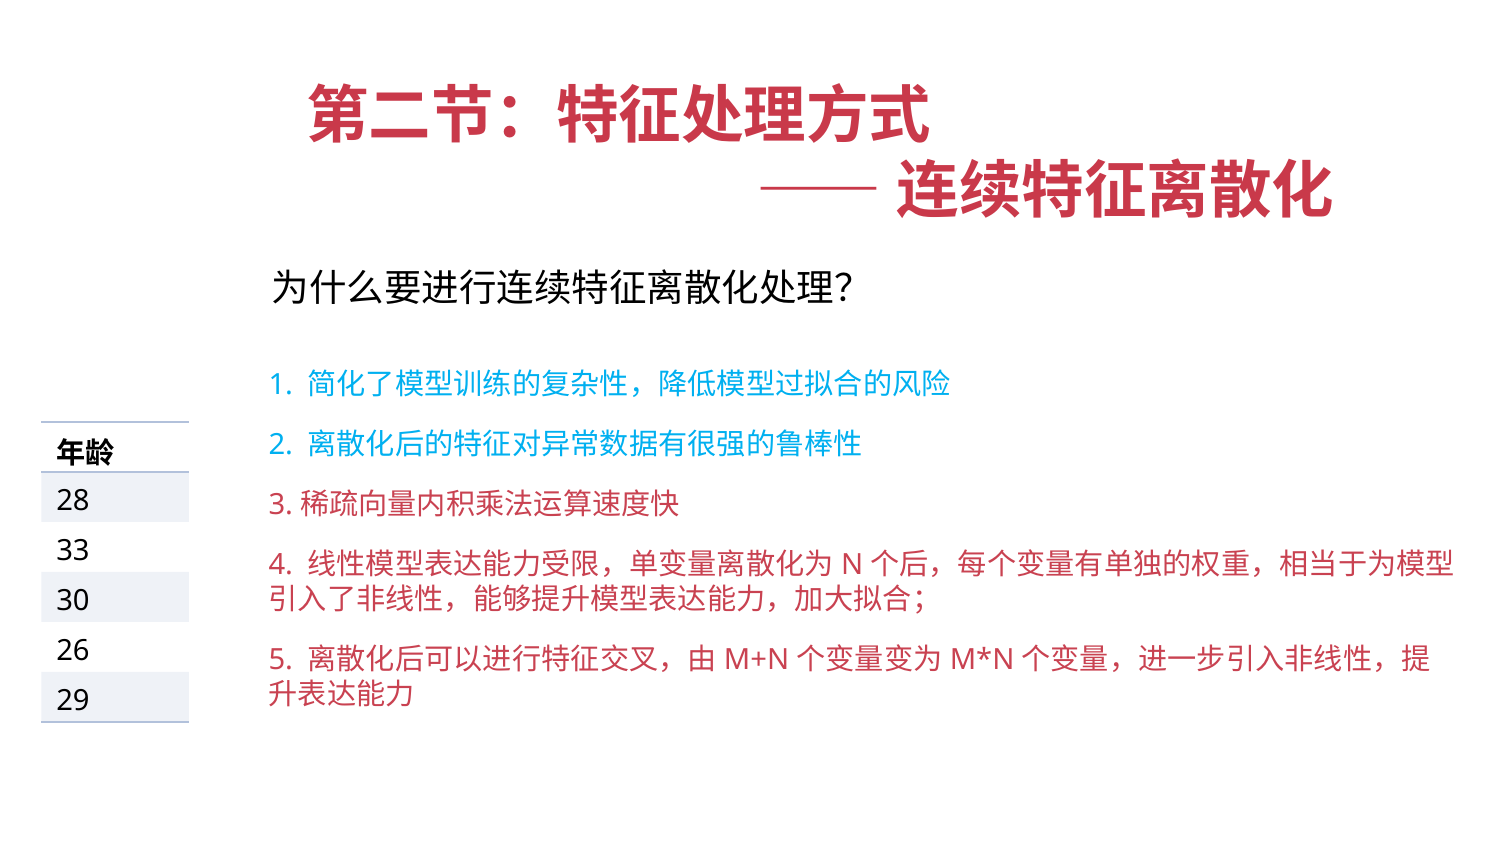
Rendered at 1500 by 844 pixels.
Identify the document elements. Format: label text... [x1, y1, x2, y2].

text_box 第二节：特征处理方式 ——连续特征离散化 [291, 67, 1350, 233]
text_box 1. 简化了模型训练的复杂性，降低模型过拟合的风险 2. 离散化后的特征对异常数据有很强的鲁棒性 3.稀疏向量内积乘法运算速度快 4. 线性模型表达能力受限，单变量离散化为N个后，每个变量有单独的权重，相当于为模型引入了非线性，能够提升模型表达能力，加大拟合； 5. 离散化后可以进行特征交叉，由M+N个变量变为M*N个变量，进一步引入非线性，提升表达能力 [253, 358, 1471, 718]
table_cell 26 [41, 622, 189, 672]
table_cell 28 [41, 473, 189, 522]
table_cell 29 [41, 672, 189, 721]
text_box 为什么要进行连续特征离散化处理？ [257, 256, 887, 317]
table_cell 30 [41, 572, 189, 622]
table_cell 33 [41, 522, 189, 572]
table_header 年龄 [41, 423, 189, 471]
